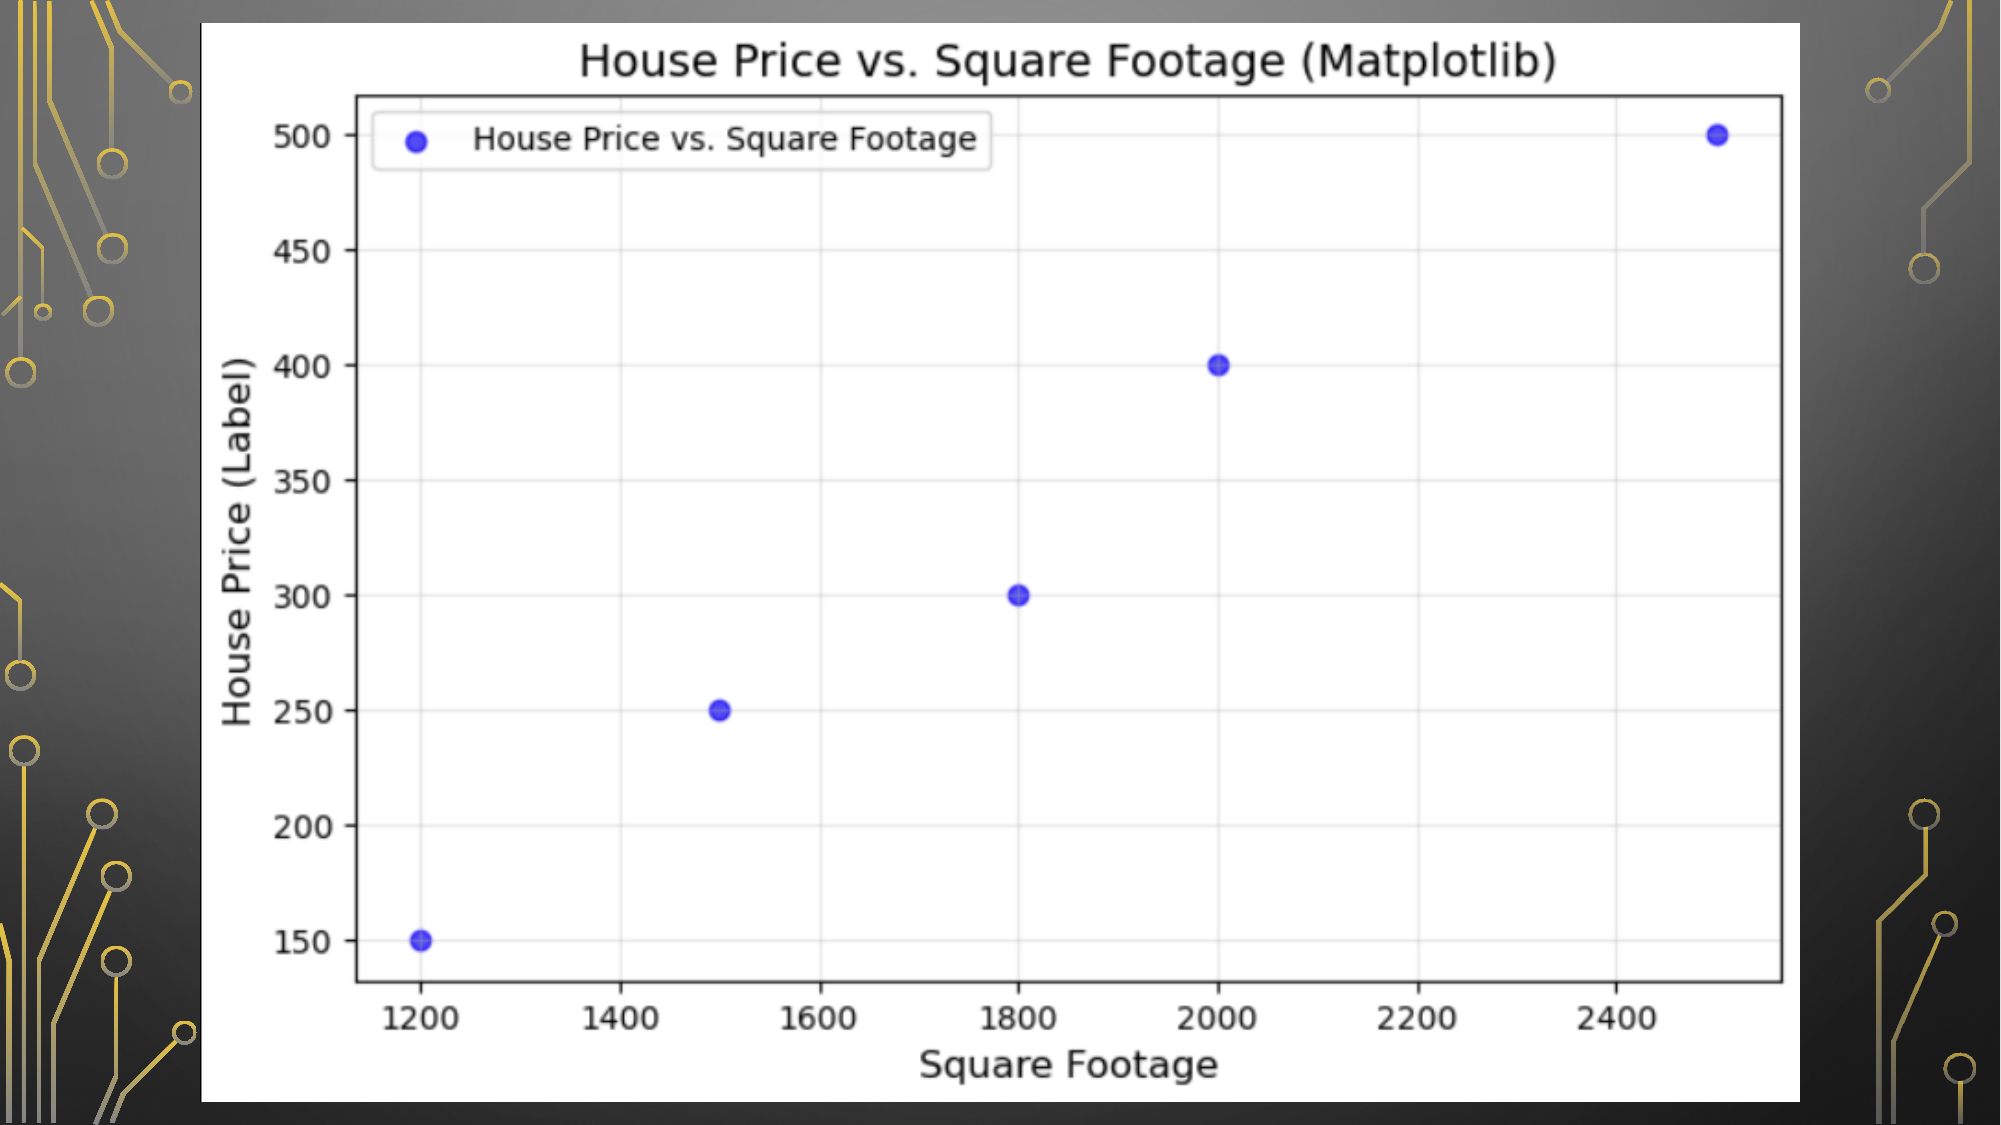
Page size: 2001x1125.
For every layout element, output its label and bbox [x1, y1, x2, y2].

picture [199, 23, 1801, 1102]
